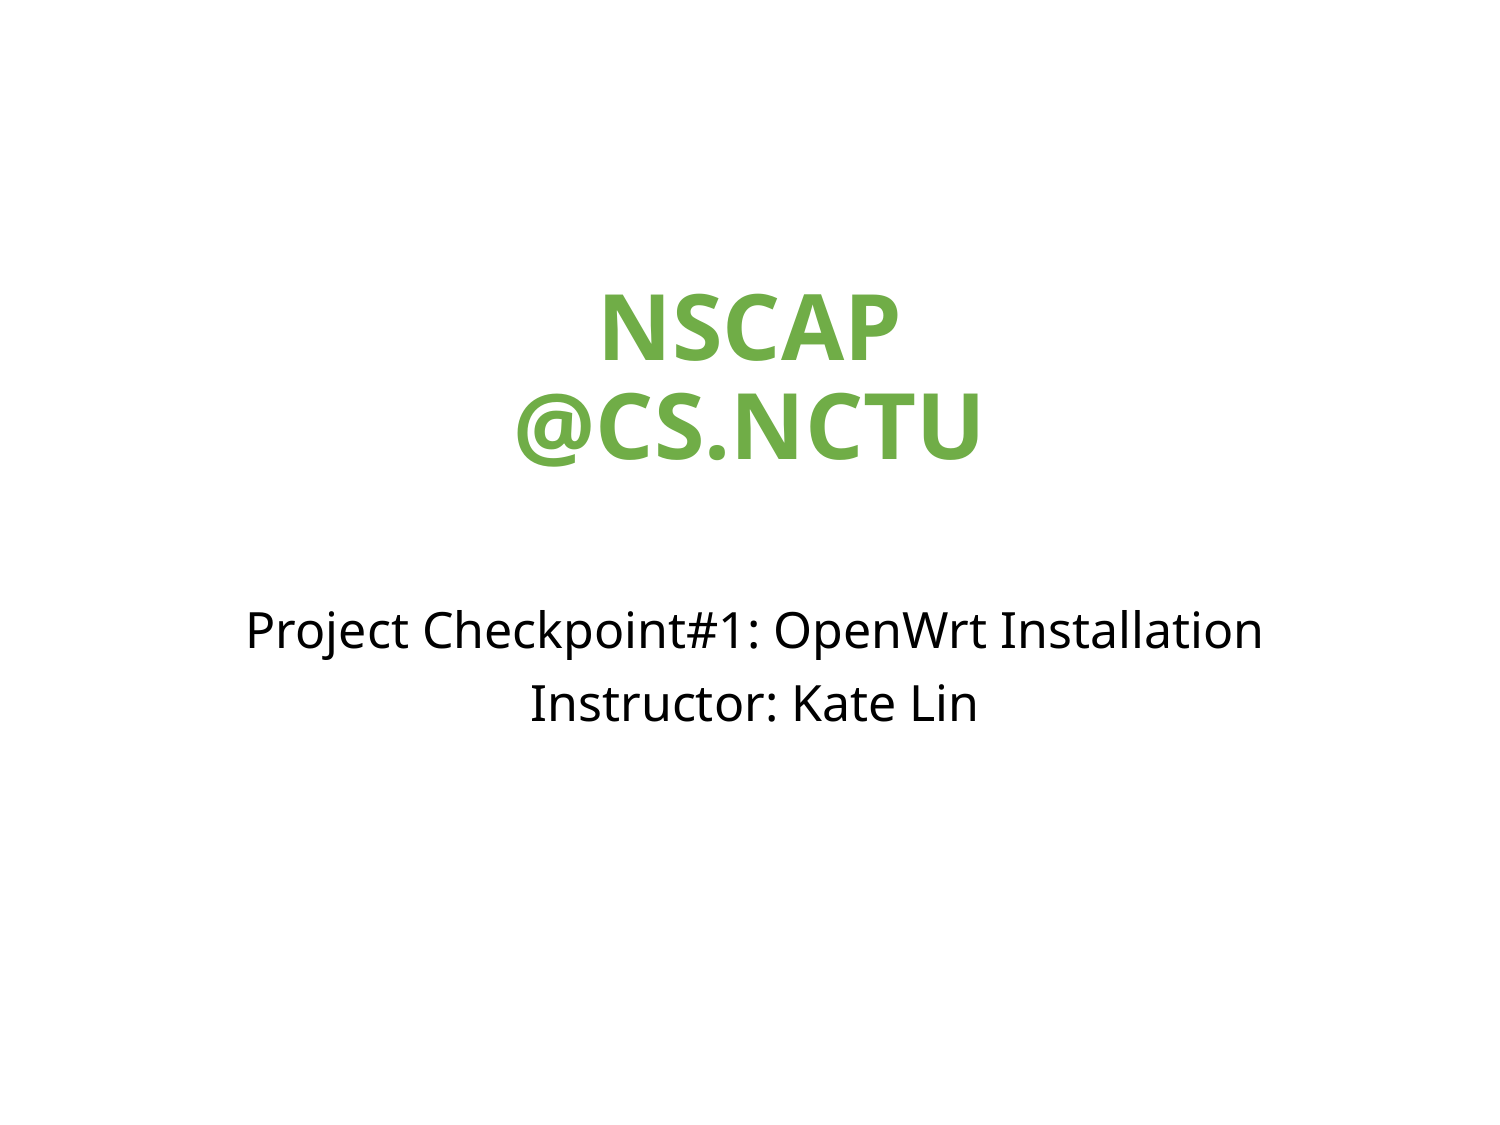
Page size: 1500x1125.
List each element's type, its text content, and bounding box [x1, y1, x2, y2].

subtitle Project Checkpoint#1: OpenWrt Installation Instructor: Kate Lin [187, 590, 1313, 863]
title NSCAP @CS.NCTU [112, 184, 1388, 576]
